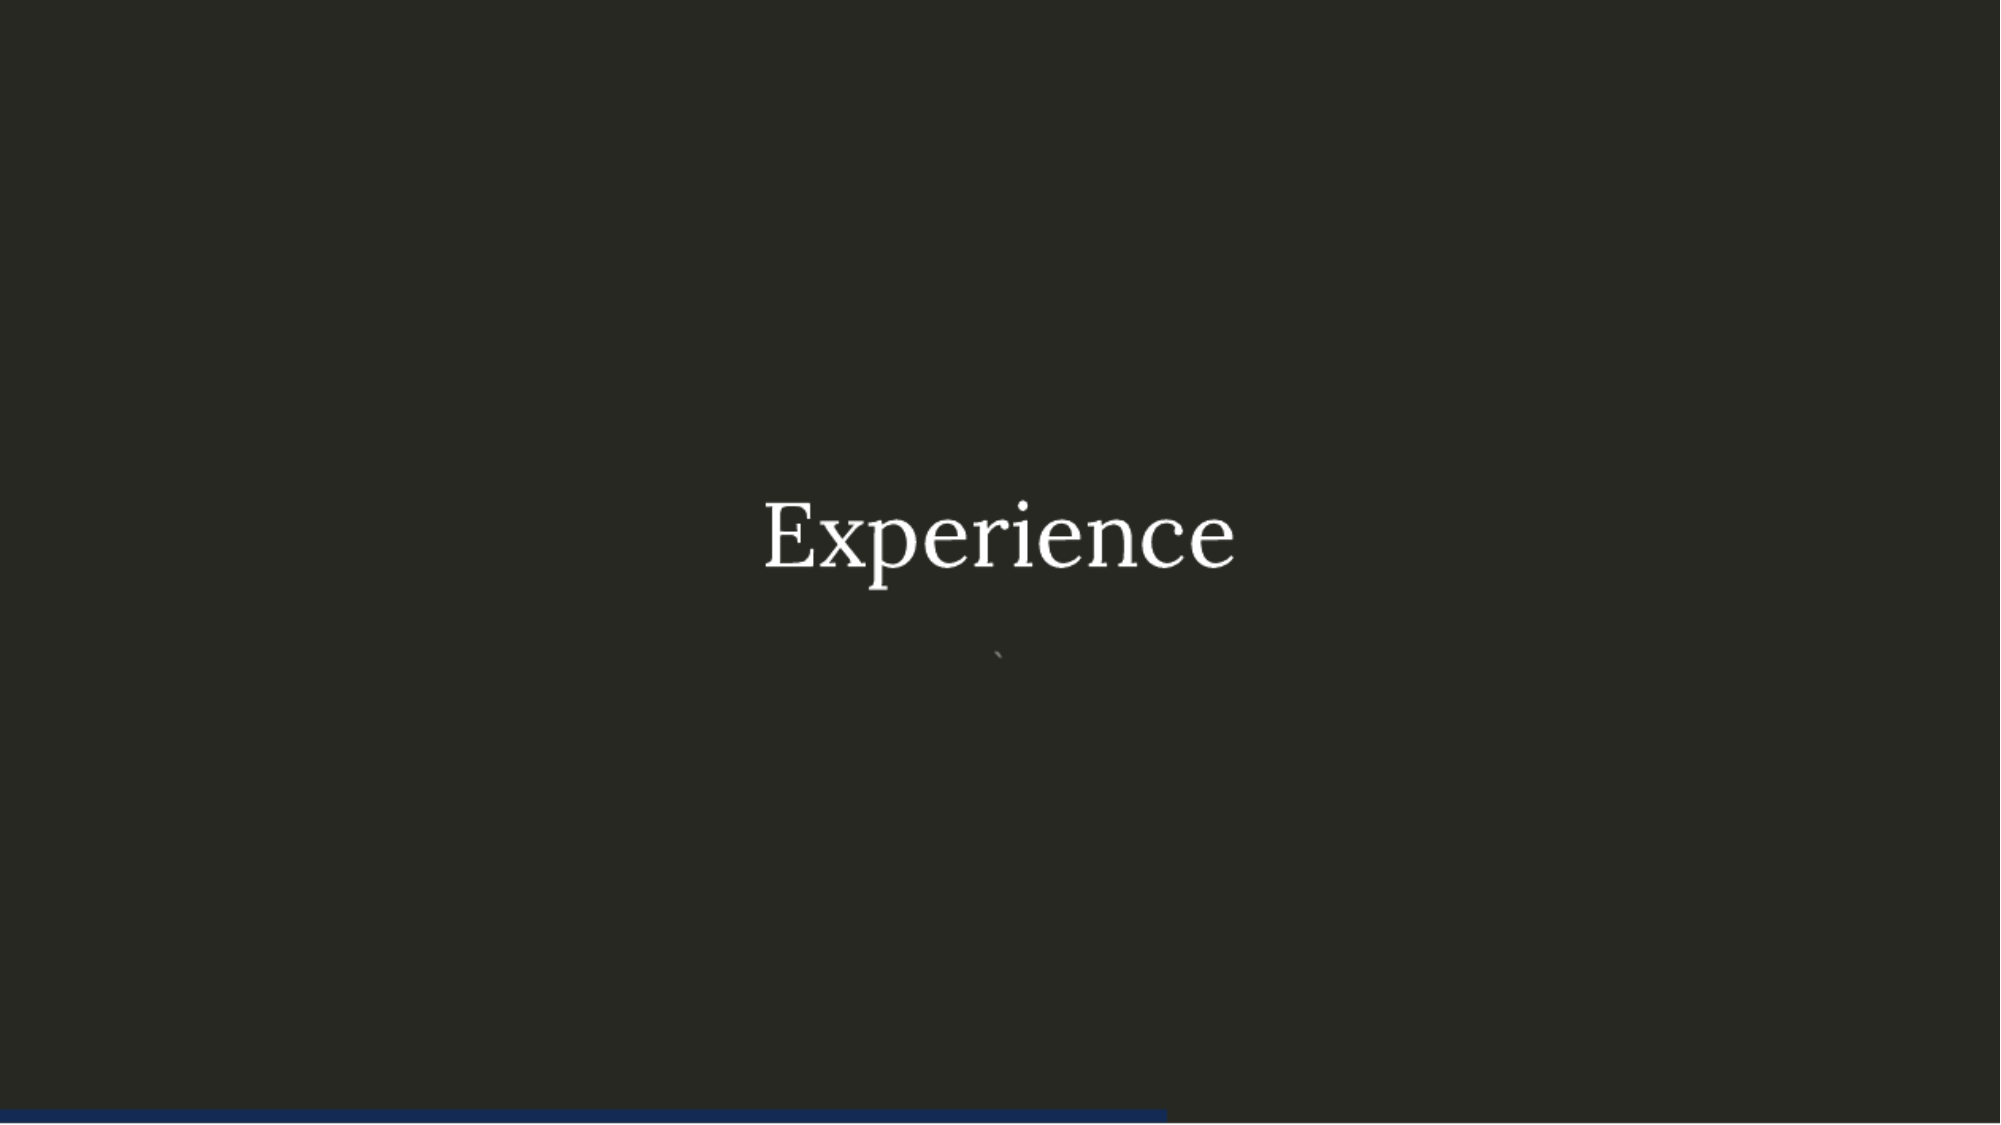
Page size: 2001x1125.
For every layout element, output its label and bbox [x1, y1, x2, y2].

list [0, 0, 2000, 1125]
